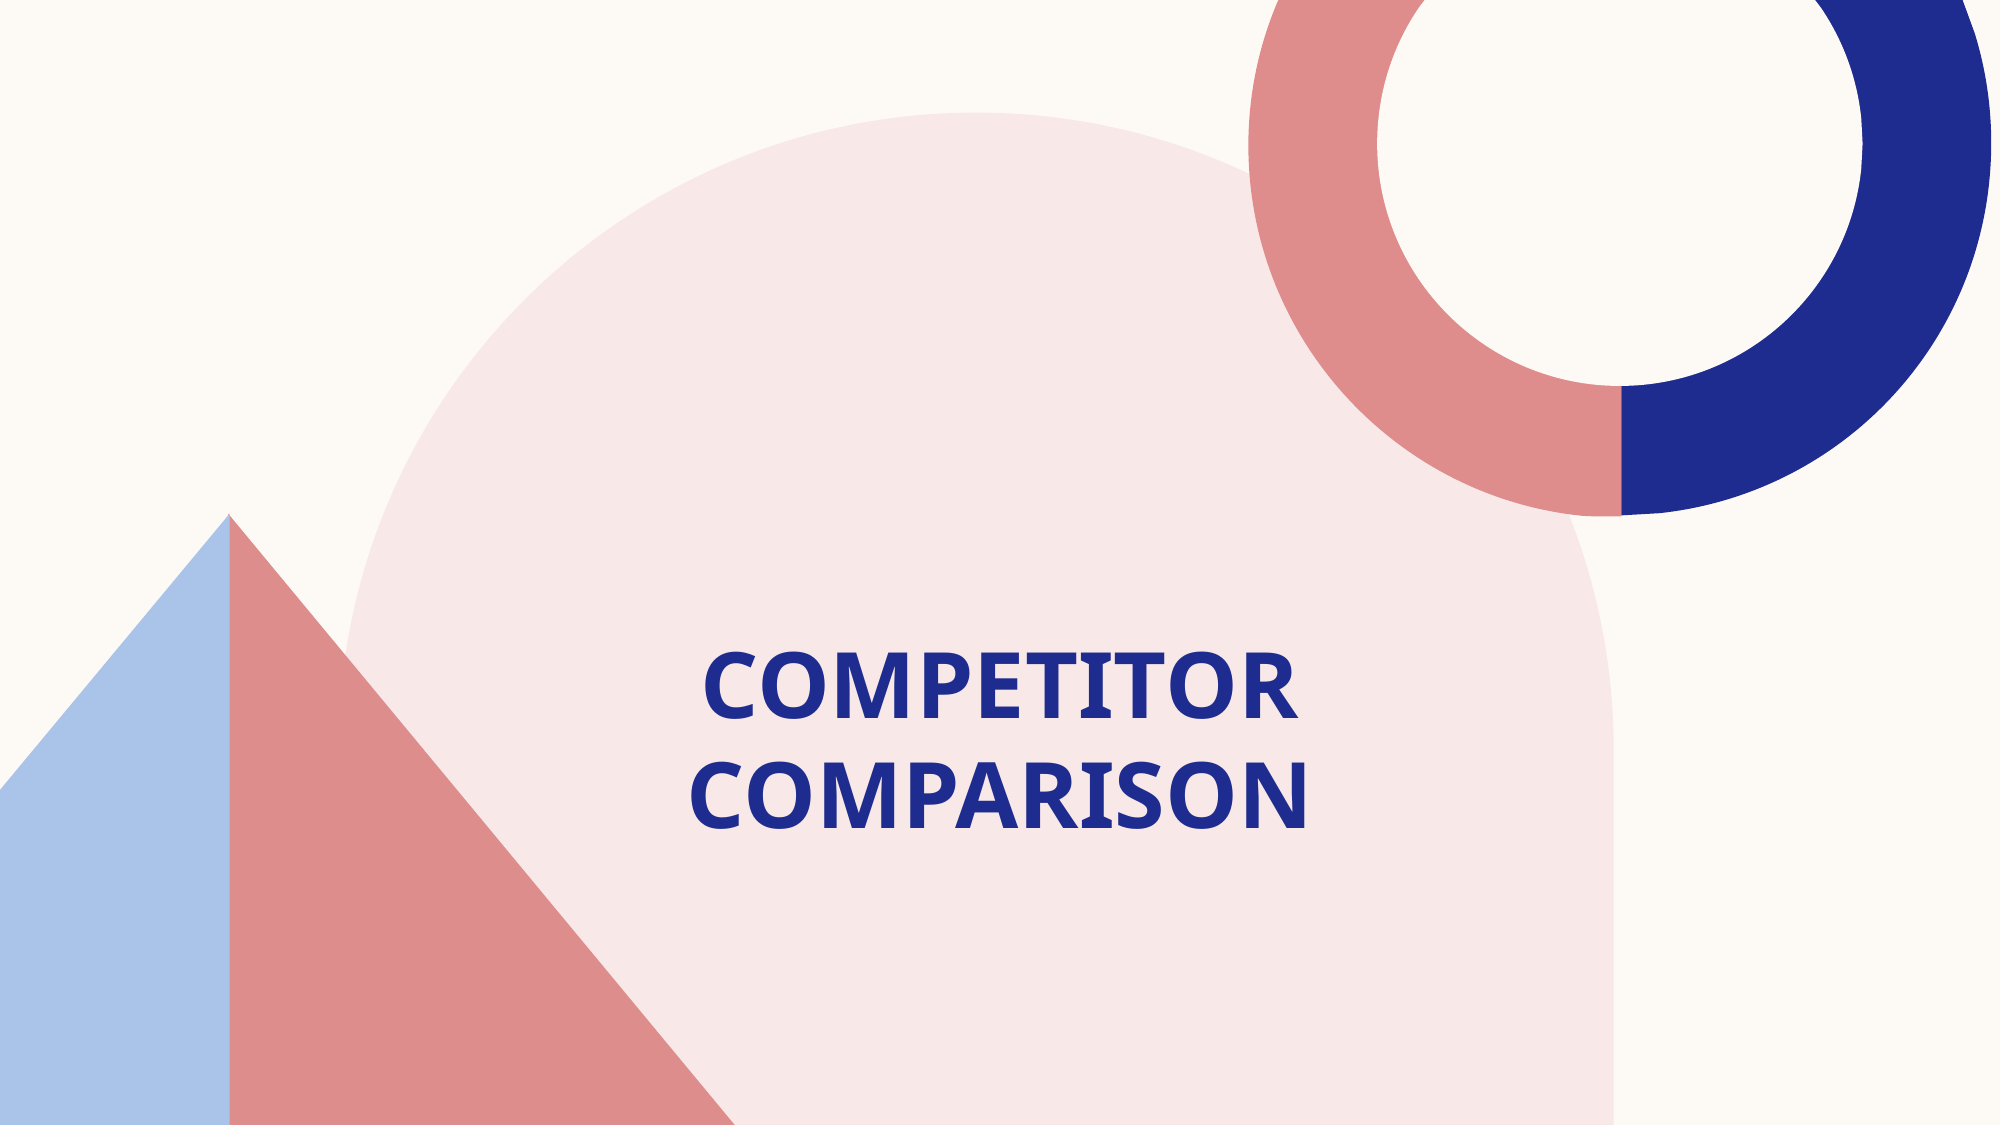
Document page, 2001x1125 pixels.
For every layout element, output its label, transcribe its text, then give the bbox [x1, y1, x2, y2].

title Competitor comparison [474, 619, 1525, 746]
